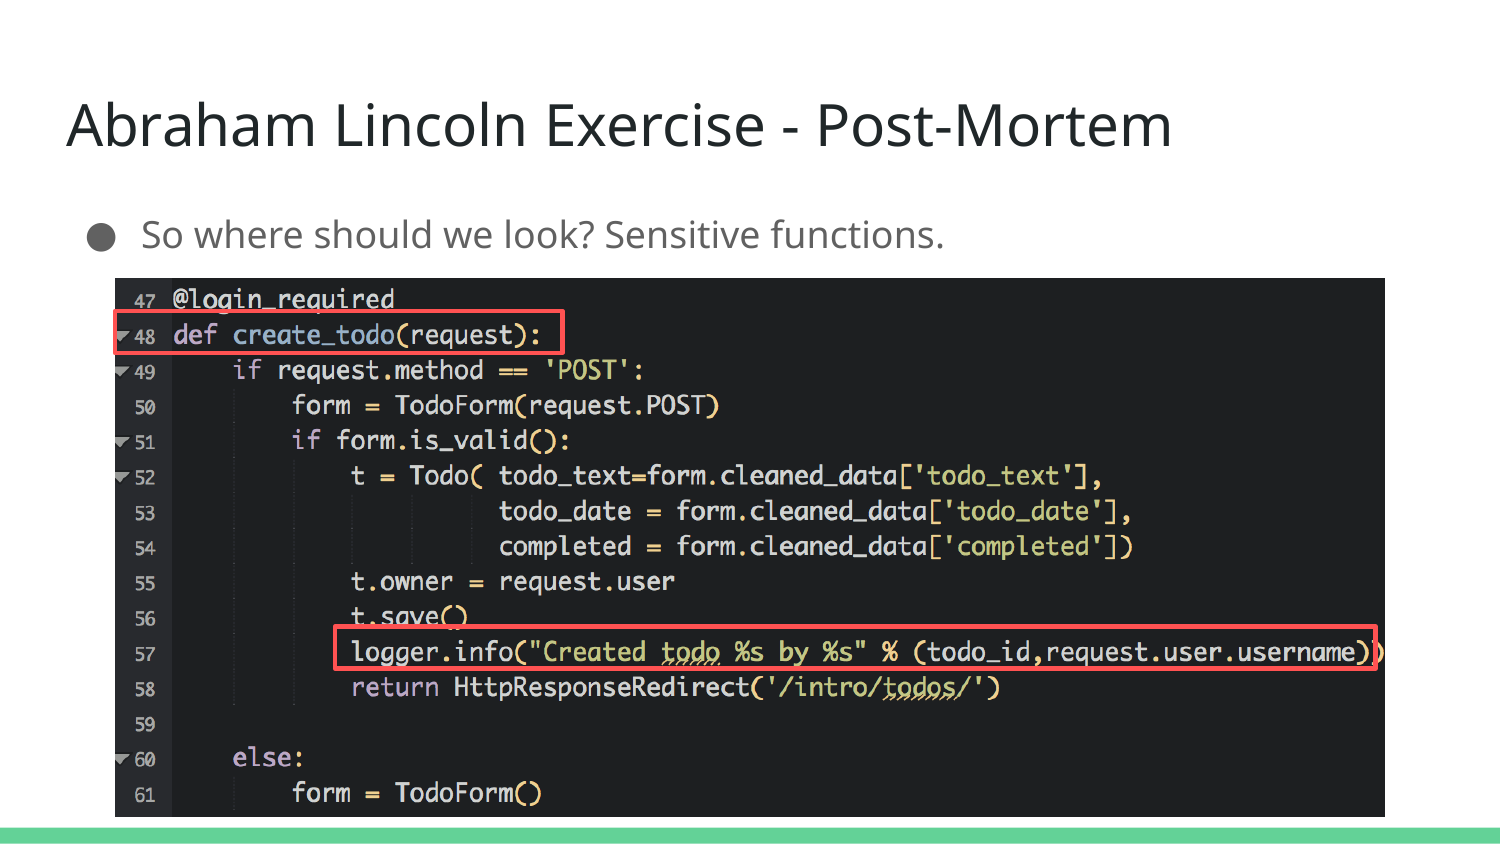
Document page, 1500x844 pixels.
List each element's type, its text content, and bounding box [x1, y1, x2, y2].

picture [114, 278, 1386, 818]
list So where should we look? Sensitive functions. [51, 189, 1449, 750]
title Abraham Lincoln Exercise - Post-Mortem [51, 72, 1449, 167]
